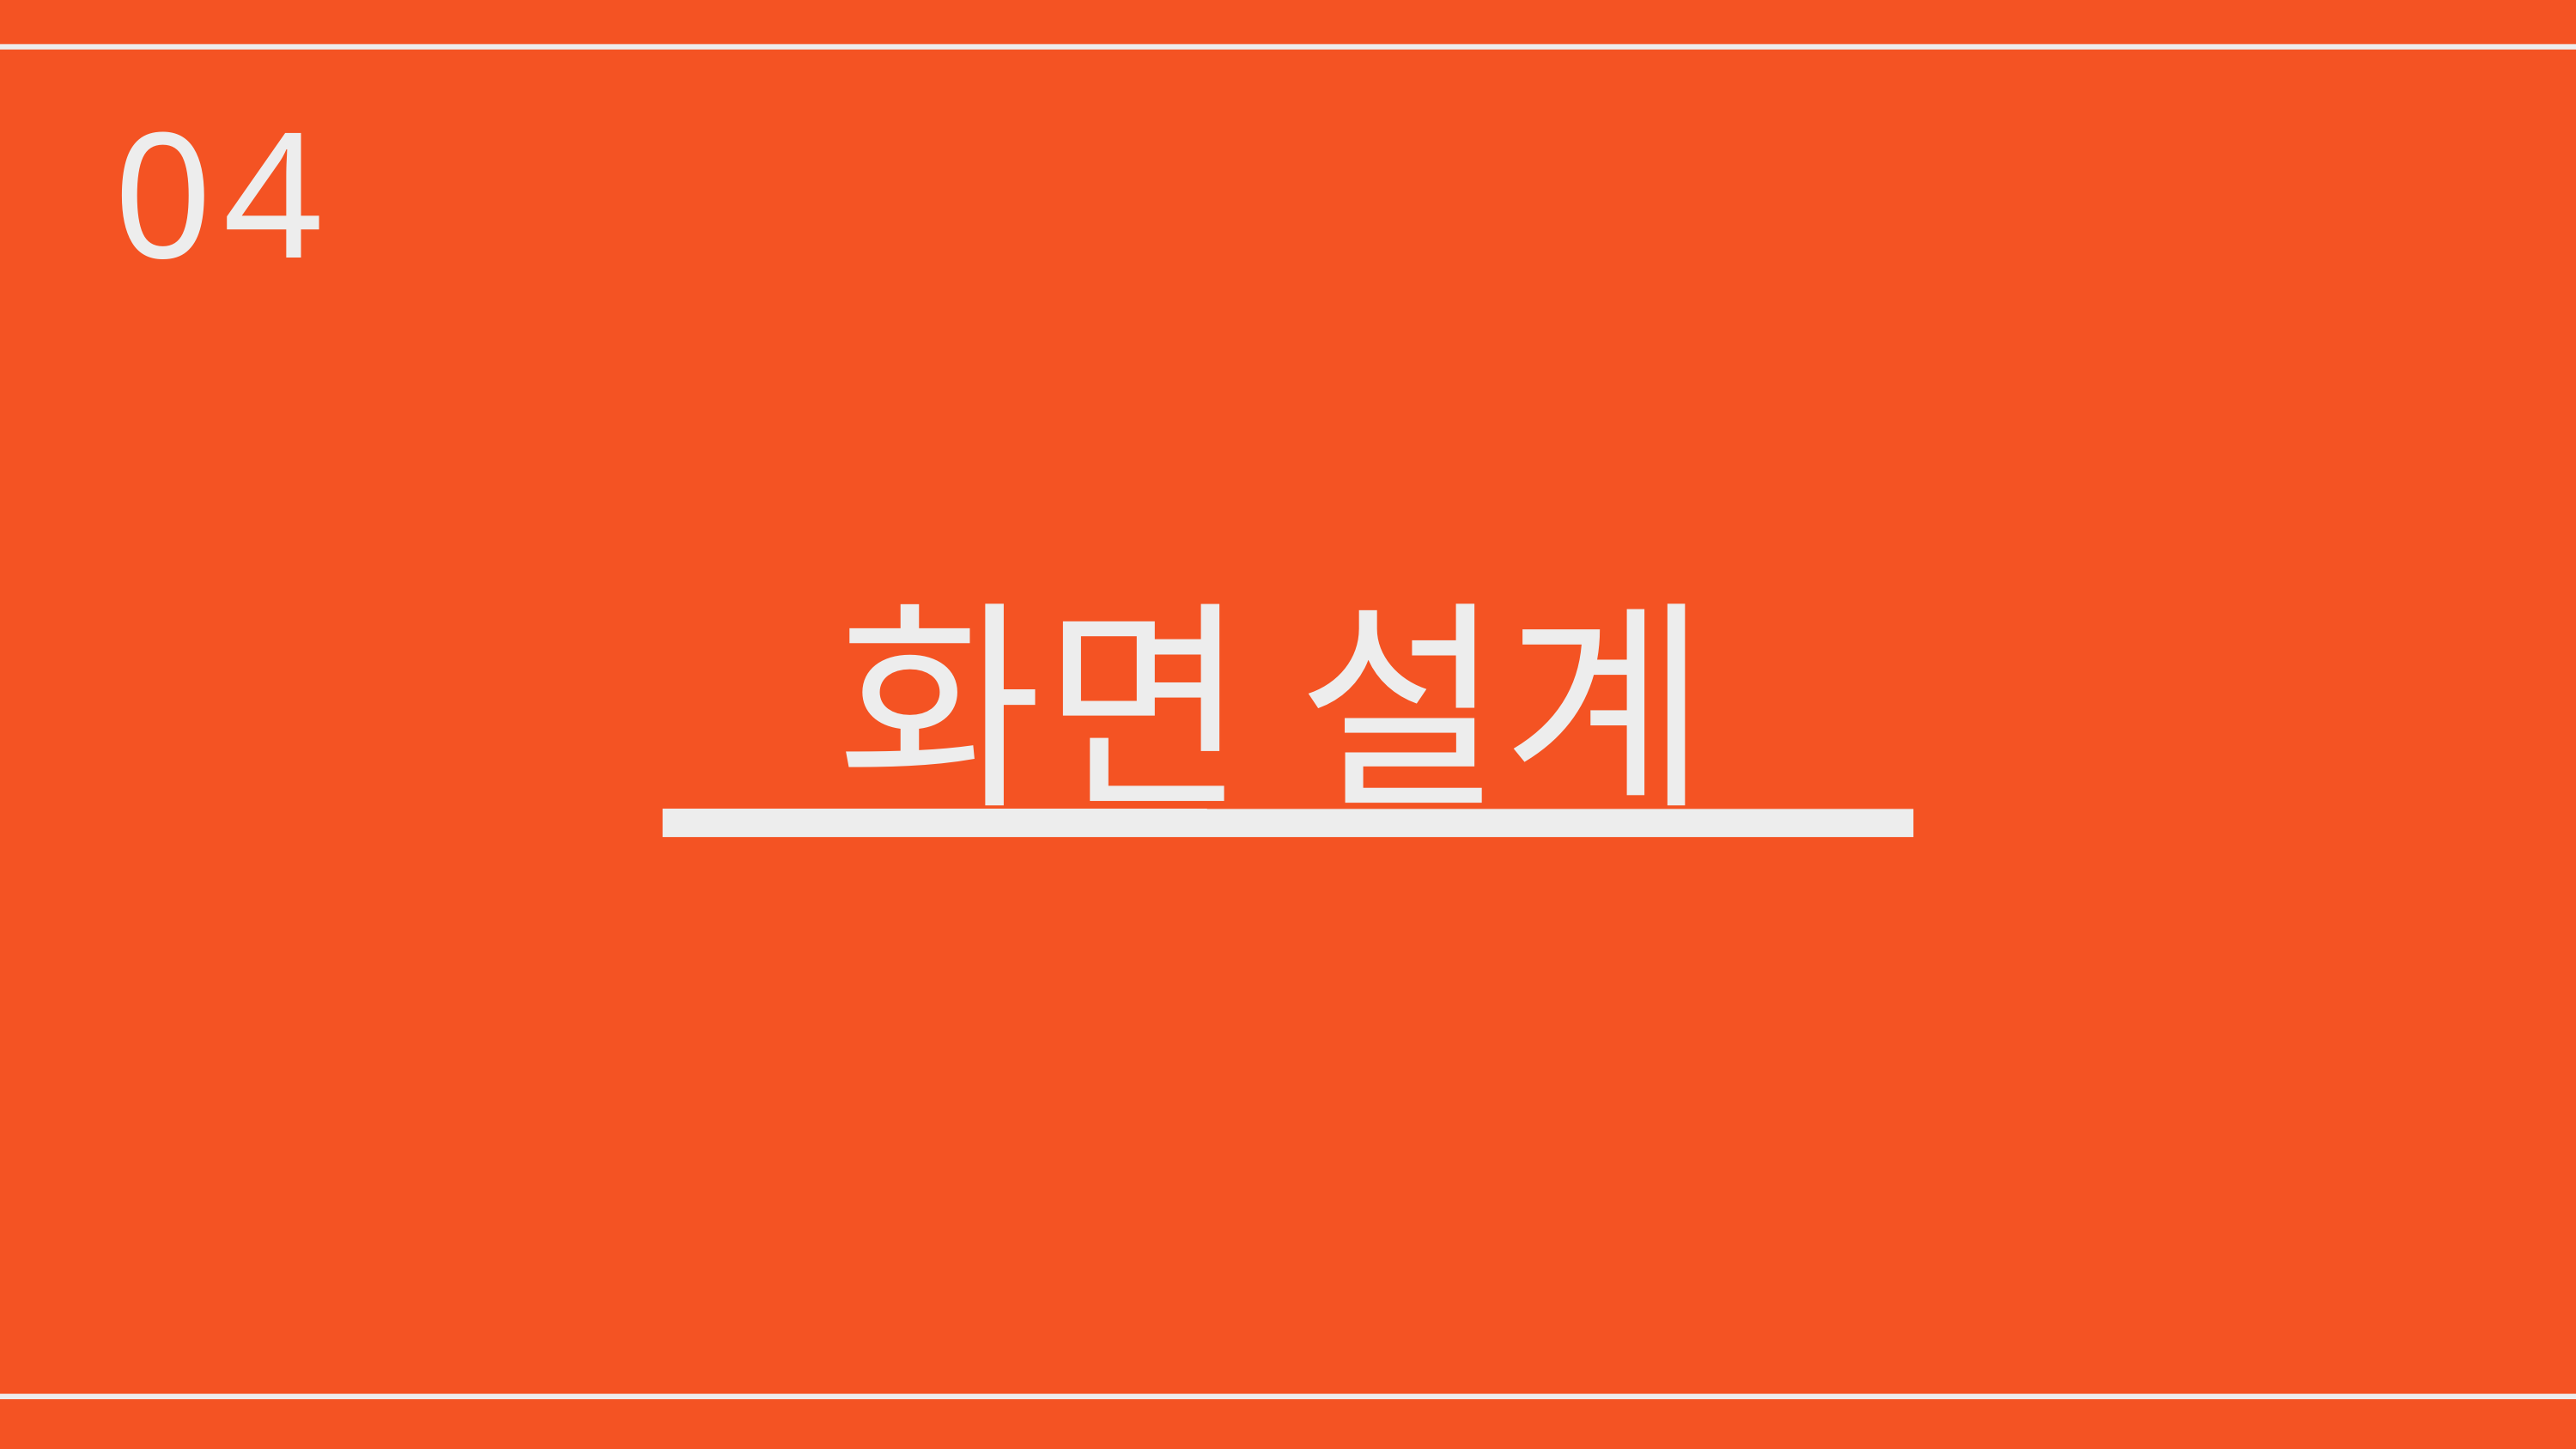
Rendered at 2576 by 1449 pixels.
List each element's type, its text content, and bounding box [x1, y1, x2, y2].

text_box 04 [113, 70, 740, 293]
text_box 화면 설계 [237, 471, 2309, 834]
